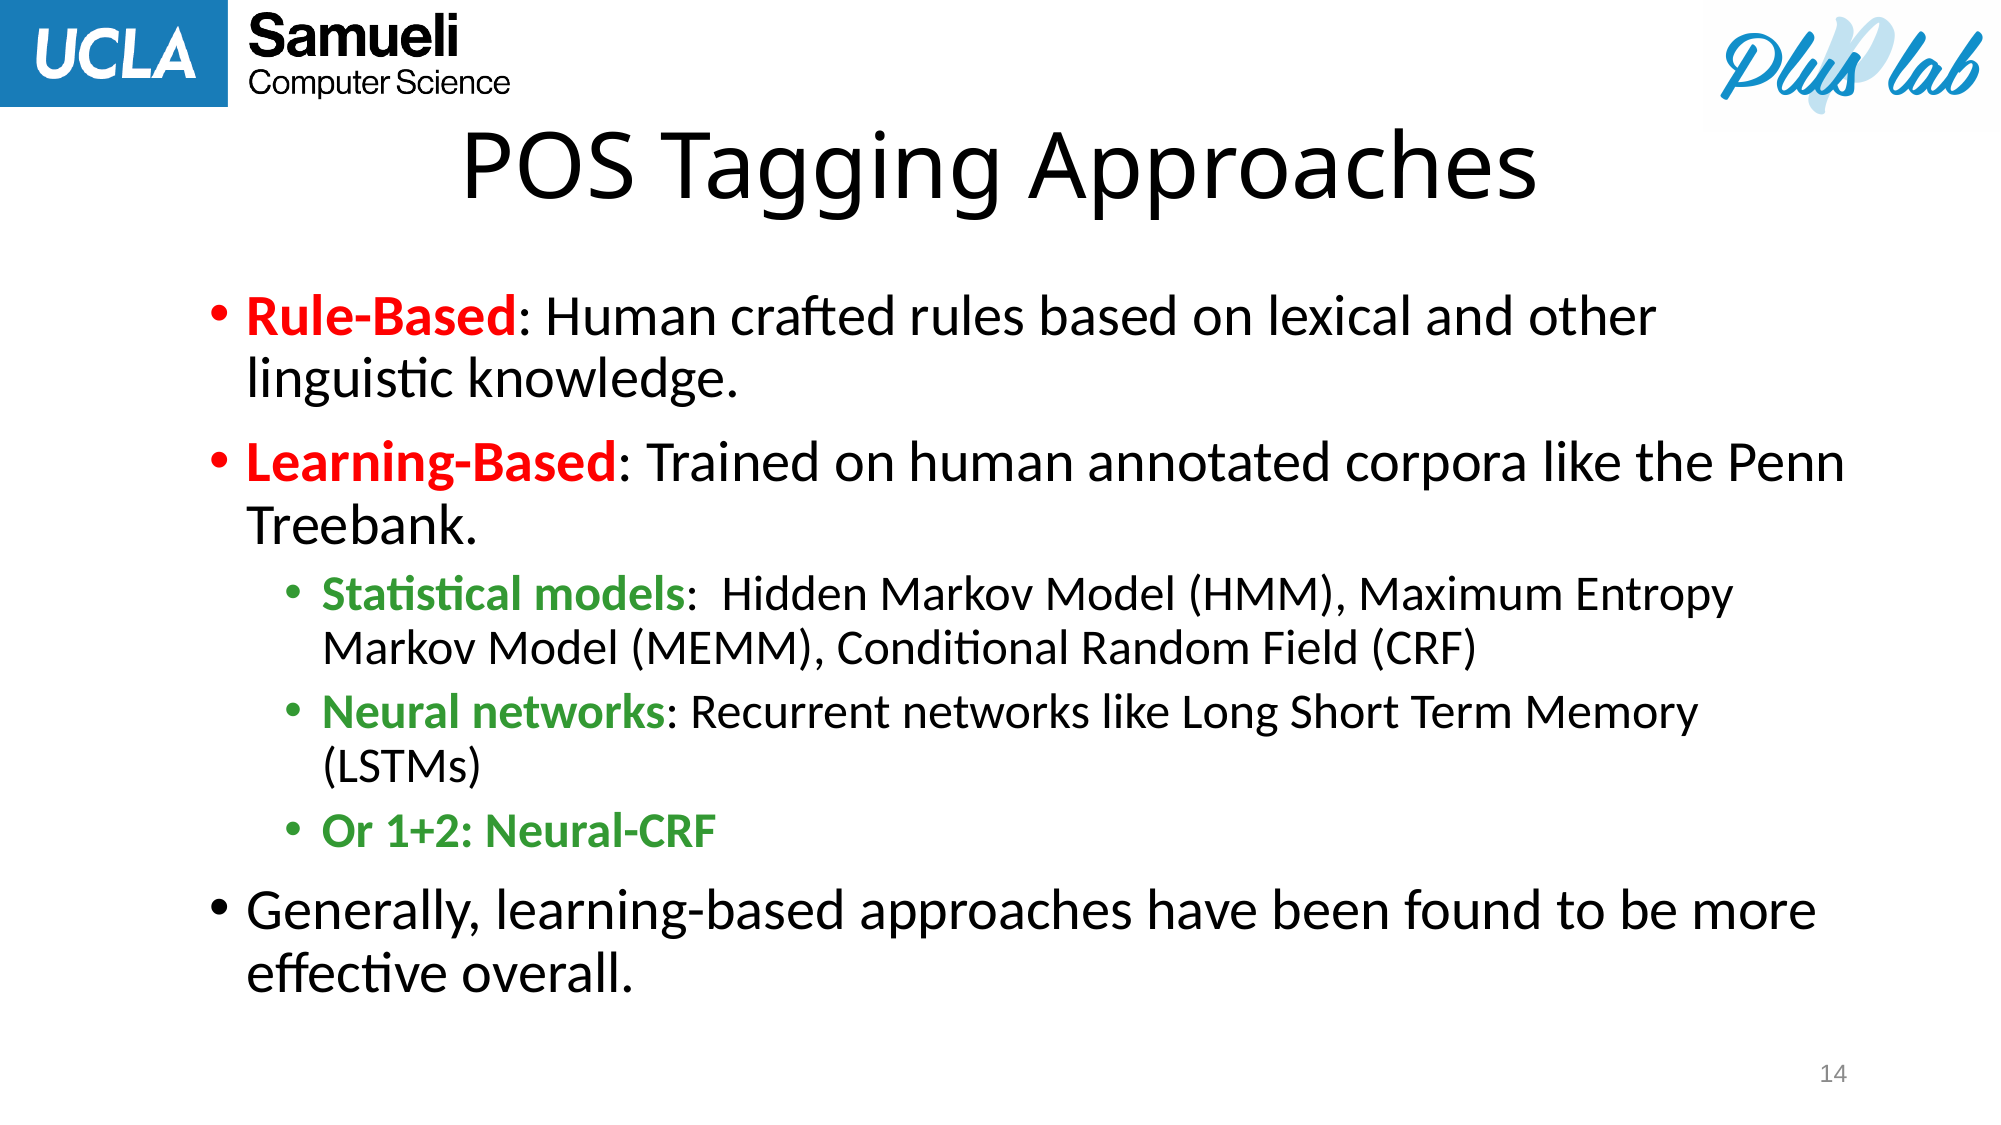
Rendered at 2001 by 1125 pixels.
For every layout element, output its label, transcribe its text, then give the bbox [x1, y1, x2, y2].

title POS Tagging Approaches [137, 59, 1863, 278]
picture [1703, 0, 2000, 132]
slide_number 14 [1412, 1042, 1863, 1103]
list Rule-Based: Human crafted rules based on lexical and other linguistic knowledge. Learning-Based: Trained on human annotated corpora like the Penn Treebank. Statistical models: Hidden Markov Model (HMM), Maximum Entropy Markov Model (MEMM), Conditional Random Field (CRF) Neural networks: Recurrent networks like Long Short Term Memory (LSTMs) Or 1+2: Neural-CRF Generally, learning-based approaches have been found to be more effective overall. [194, 277, 1887, 1036]
picture [0, 0, 510, 107]
